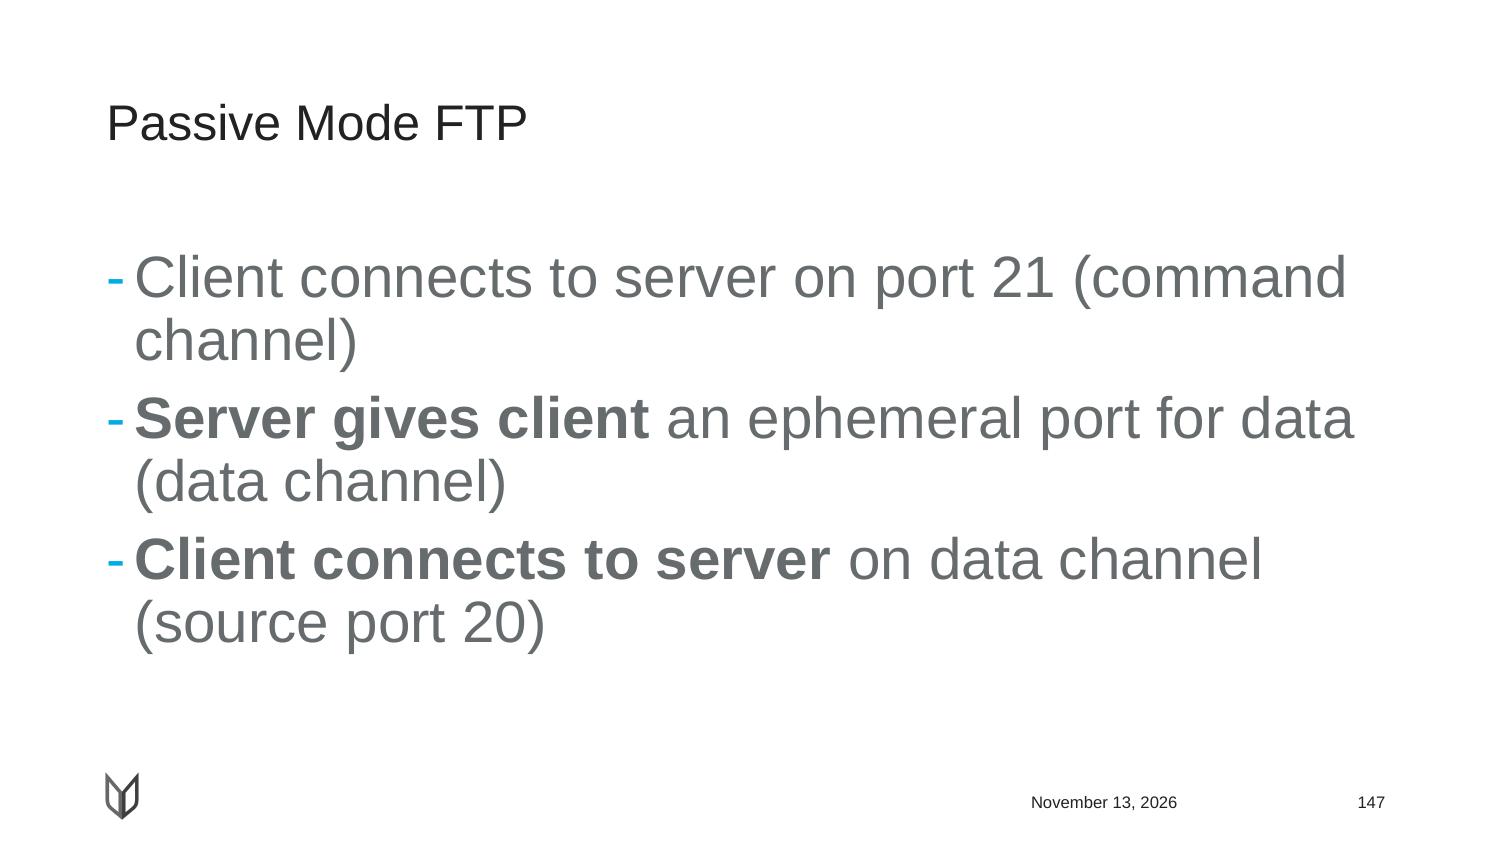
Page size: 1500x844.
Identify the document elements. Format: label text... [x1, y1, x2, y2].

title Passive Mode FTP [106, 96, 1400, 220]
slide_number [1016, 784, 1324, 815]
slide_number 147 [1324, 784, 1400, 815]
picture [105, 772, 139, 820]
list Client connects to server on port 21 (command channel) Server gives client an ephemeral port for data (data channel) Client connects to server on data channel (source port 20) [106, 246, 1400, 768]
